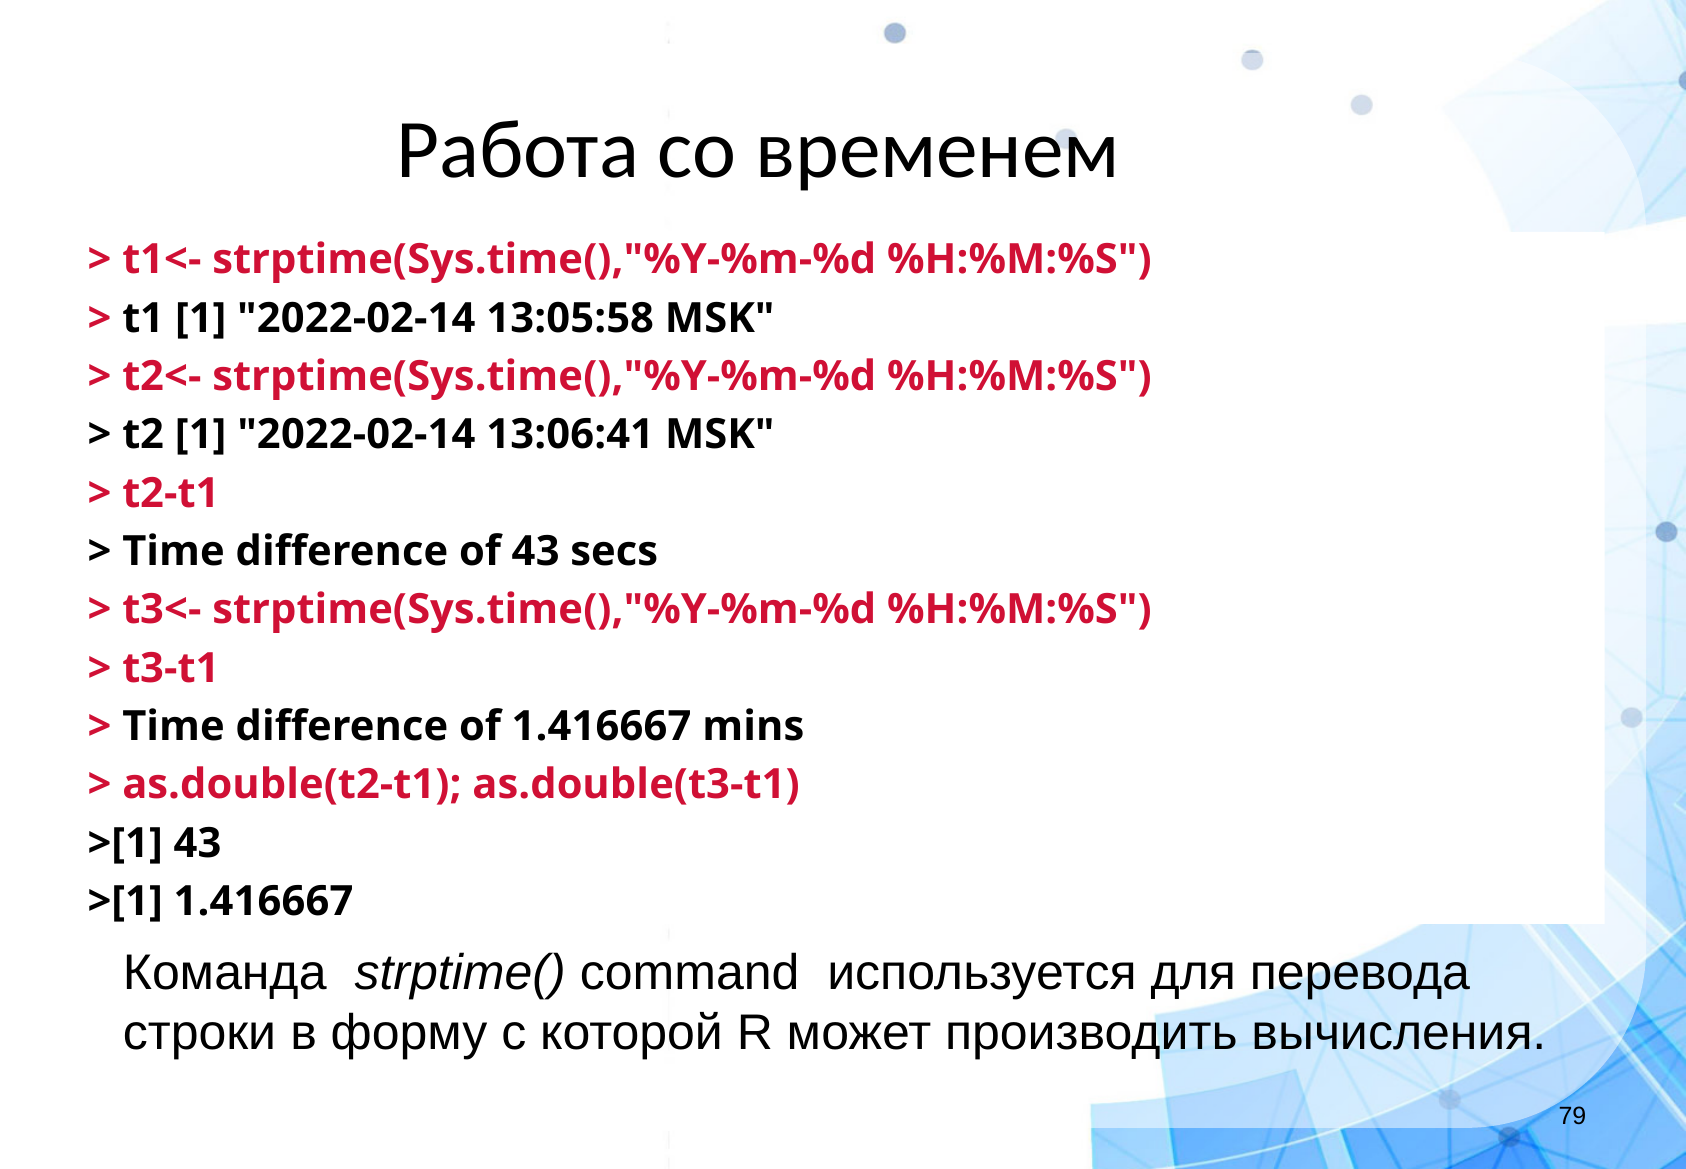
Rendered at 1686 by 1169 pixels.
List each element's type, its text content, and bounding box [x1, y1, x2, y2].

picture [0, 0, 1686, 1169]
text_box Команда strptime() command используется для перевода строки в форму с которой R может производить вычисления. [107, 931, 1579, 1067]
text_box > t1<- strptime(Sys.time(),"%Y-%m-%d %H:%M:%S") > t1 [1] "2022-02-14 13:05:58 MSK" > t2<- strptime(Sys.time(),"%Y-%m-%d %H:%M:%S") > t2 [1] "2022-02-14 13:06:41 MSK" > t2-t1 > Time difference of 43 secs > t3<- strptime(Sys.time(),"%Y-%m-%d %H:%M:%S") > t3-t1 > Time difference of 1.416667 mins > as.double(t2-t1); as.double(t3-t1) >[1] 43 >[1] 1.416667 [87, 231, 1605, 924]
text_box [39, 60, 1647, 1128]
title Работа со временем [0, 46, 1518, 242]
text_box ‹#› [1492, 1083, 1602, 1146]
